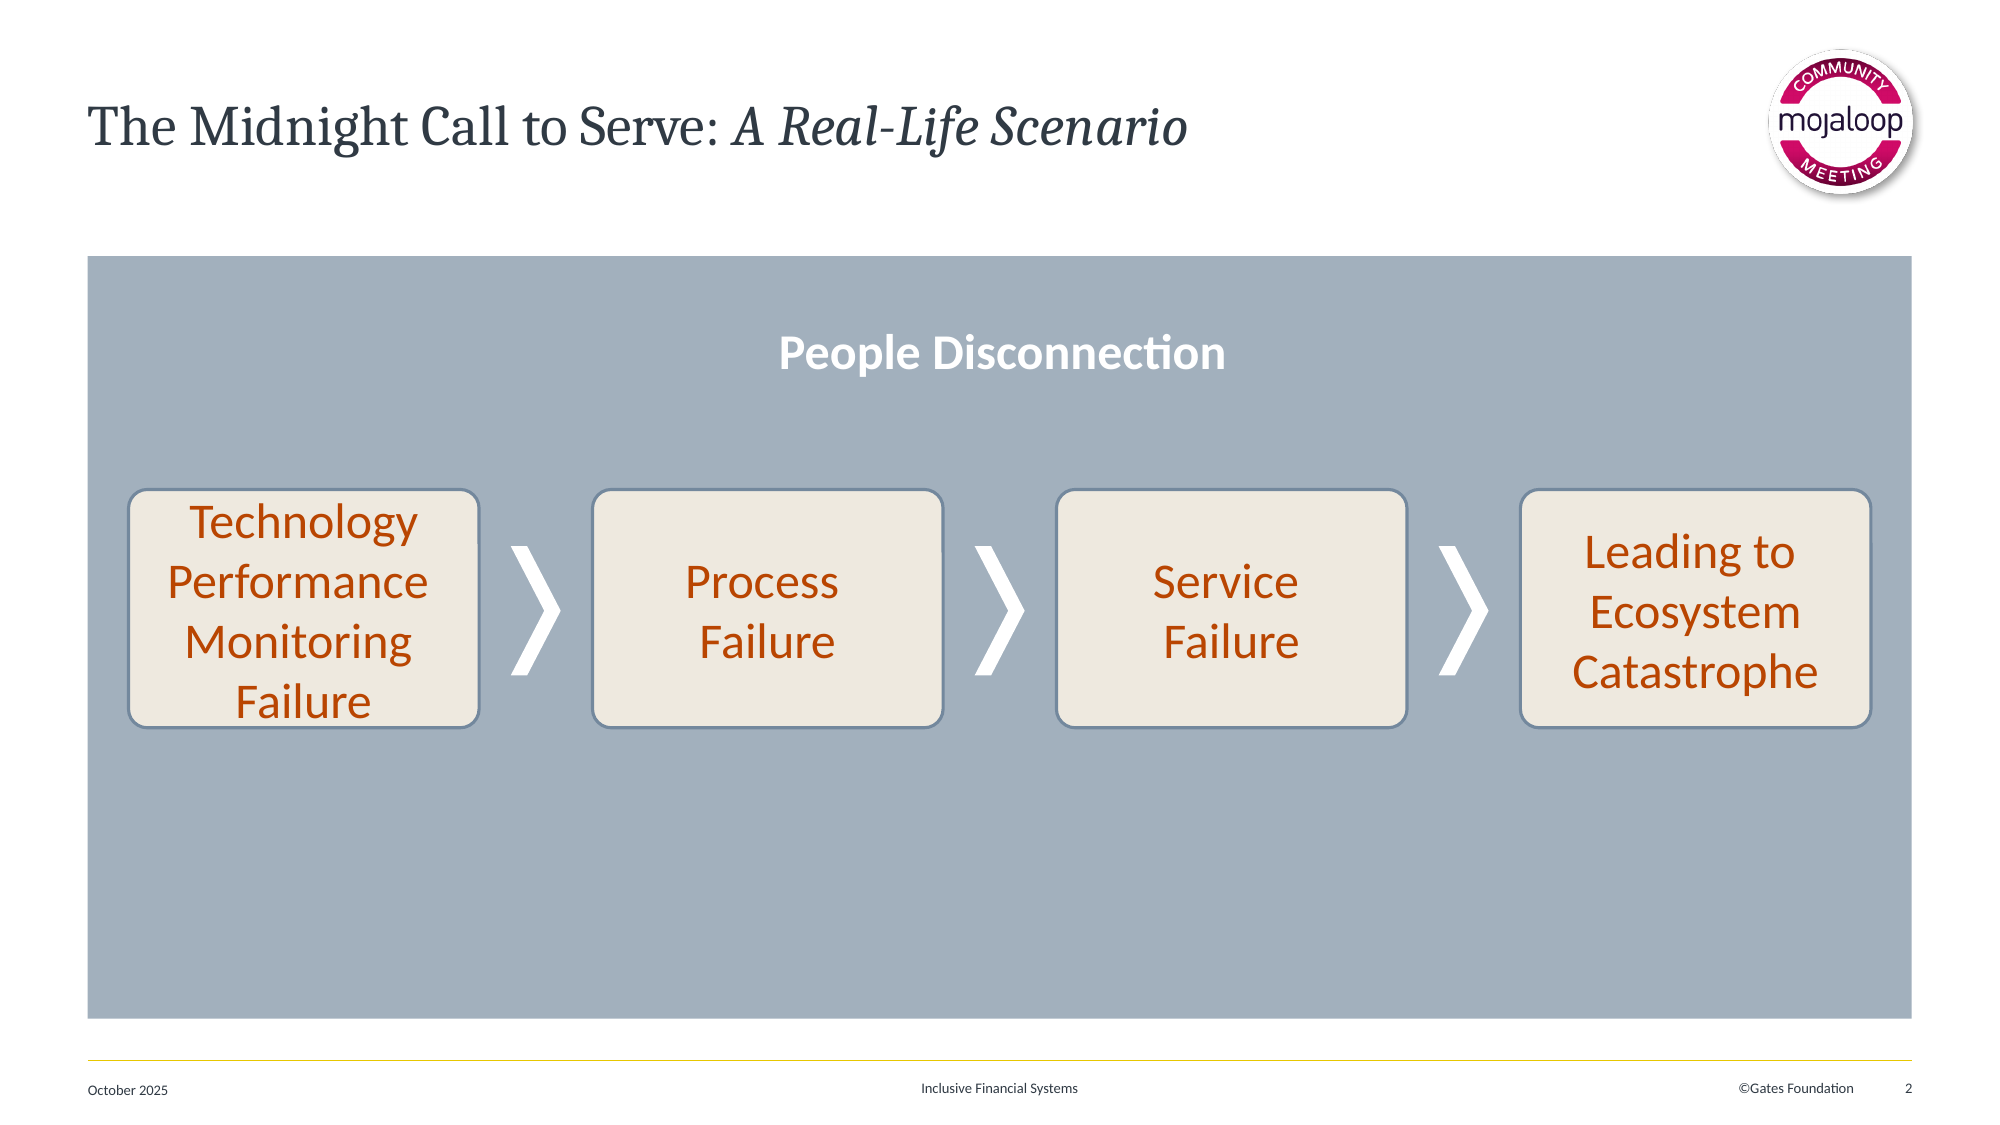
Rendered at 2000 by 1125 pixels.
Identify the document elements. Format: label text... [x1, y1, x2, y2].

slide_number ‹#› [1870, 761, 1913, 1125]
text_box Process Failure [592, 489, 944, 728]
text_box Service Failure [1056, 489, 1408, 728]
text_box People Disconnection [668, 323, 1338, 398]
text_box Technology Performance Monitoring Failure [128, 489, 480, 728]
picture [1768, 49, 1913, 194]
footer Inclusive Financial Systems [662, 761, 1338, 1125]
text_box Leading to Ecosystem Catastrophe [1520, 489, 1871, 728]
title The Midnight Call to Serve: A Real-Life Scenario [87, 87, 1763, 148]
text_box [87, 256, 1912, 1019]
text_box [510, 546, 561, 676]
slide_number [87, 762, 538, 1125]
text_box [1438, 546, 1489, 676]
text_box [974, 546, 1025, 676]
